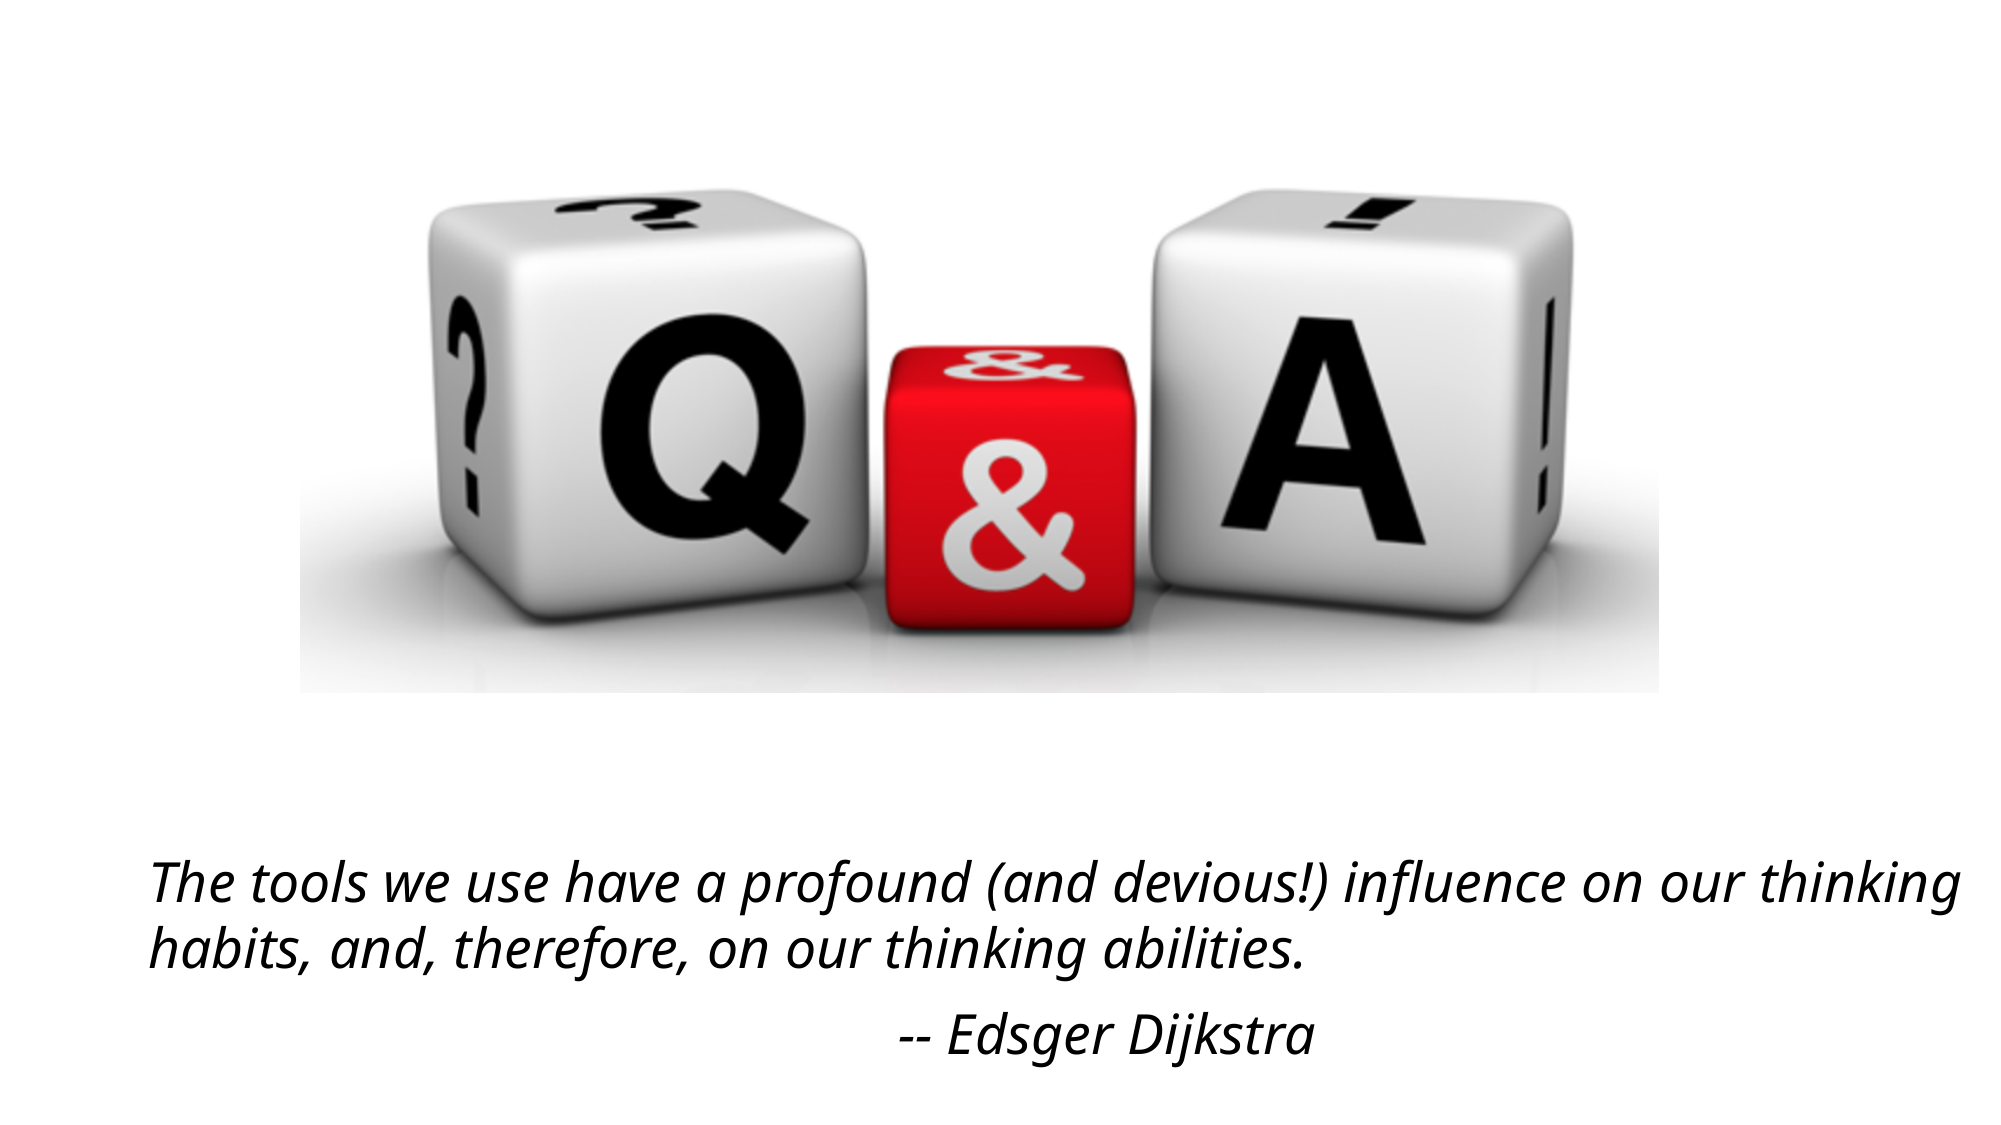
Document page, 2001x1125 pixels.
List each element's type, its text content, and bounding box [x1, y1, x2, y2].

list Q & A ? The tools we use have a profound (and devious!) influence on our thinking habits, and, therefore, on our thinking abilities. -- Edsger Dijkstra [133, 295, 2000, 1125]
picture [299, 178, 1659, 694]
